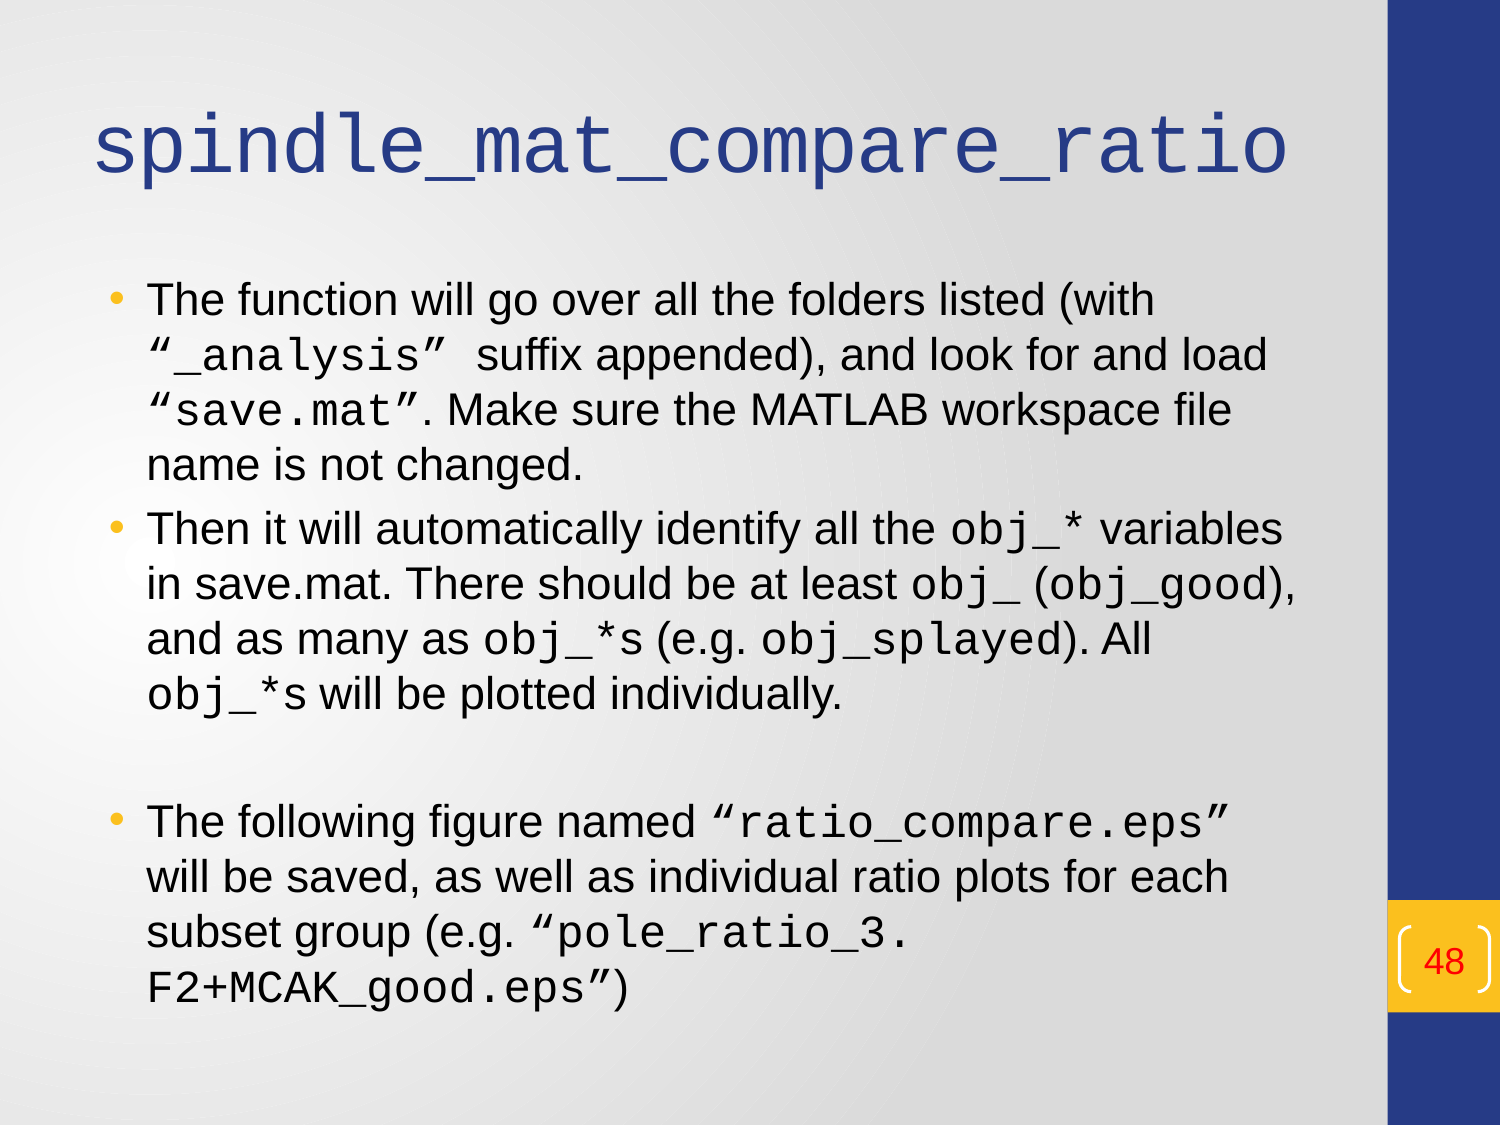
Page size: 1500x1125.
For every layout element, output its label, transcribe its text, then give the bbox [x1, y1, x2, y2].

title spindle_mat_compare_ratio [75, 45, 1325, 233]
slide_number 48 [1397, 925, 1492, 994]
list The function will go over all the folders listed (with “_analysis” suffix appended), and look for and load “save.mat”. Make sure the MATLAB workspace file name is not changed. Then it will automatically identify all the obj_* variables in save.mat. There should be at least obj_ (obj_good), and as many as obj_*s (e.g. obj_splayed). All obj_*s will be plotted individually. The following figure named “ratio_compare.eps” will be saved, as well as individual ratio plots for each subset group (e.g. “pole_ratio_3. F2+MCAK_good.eps”) [75, 262, 1325, 1102]
